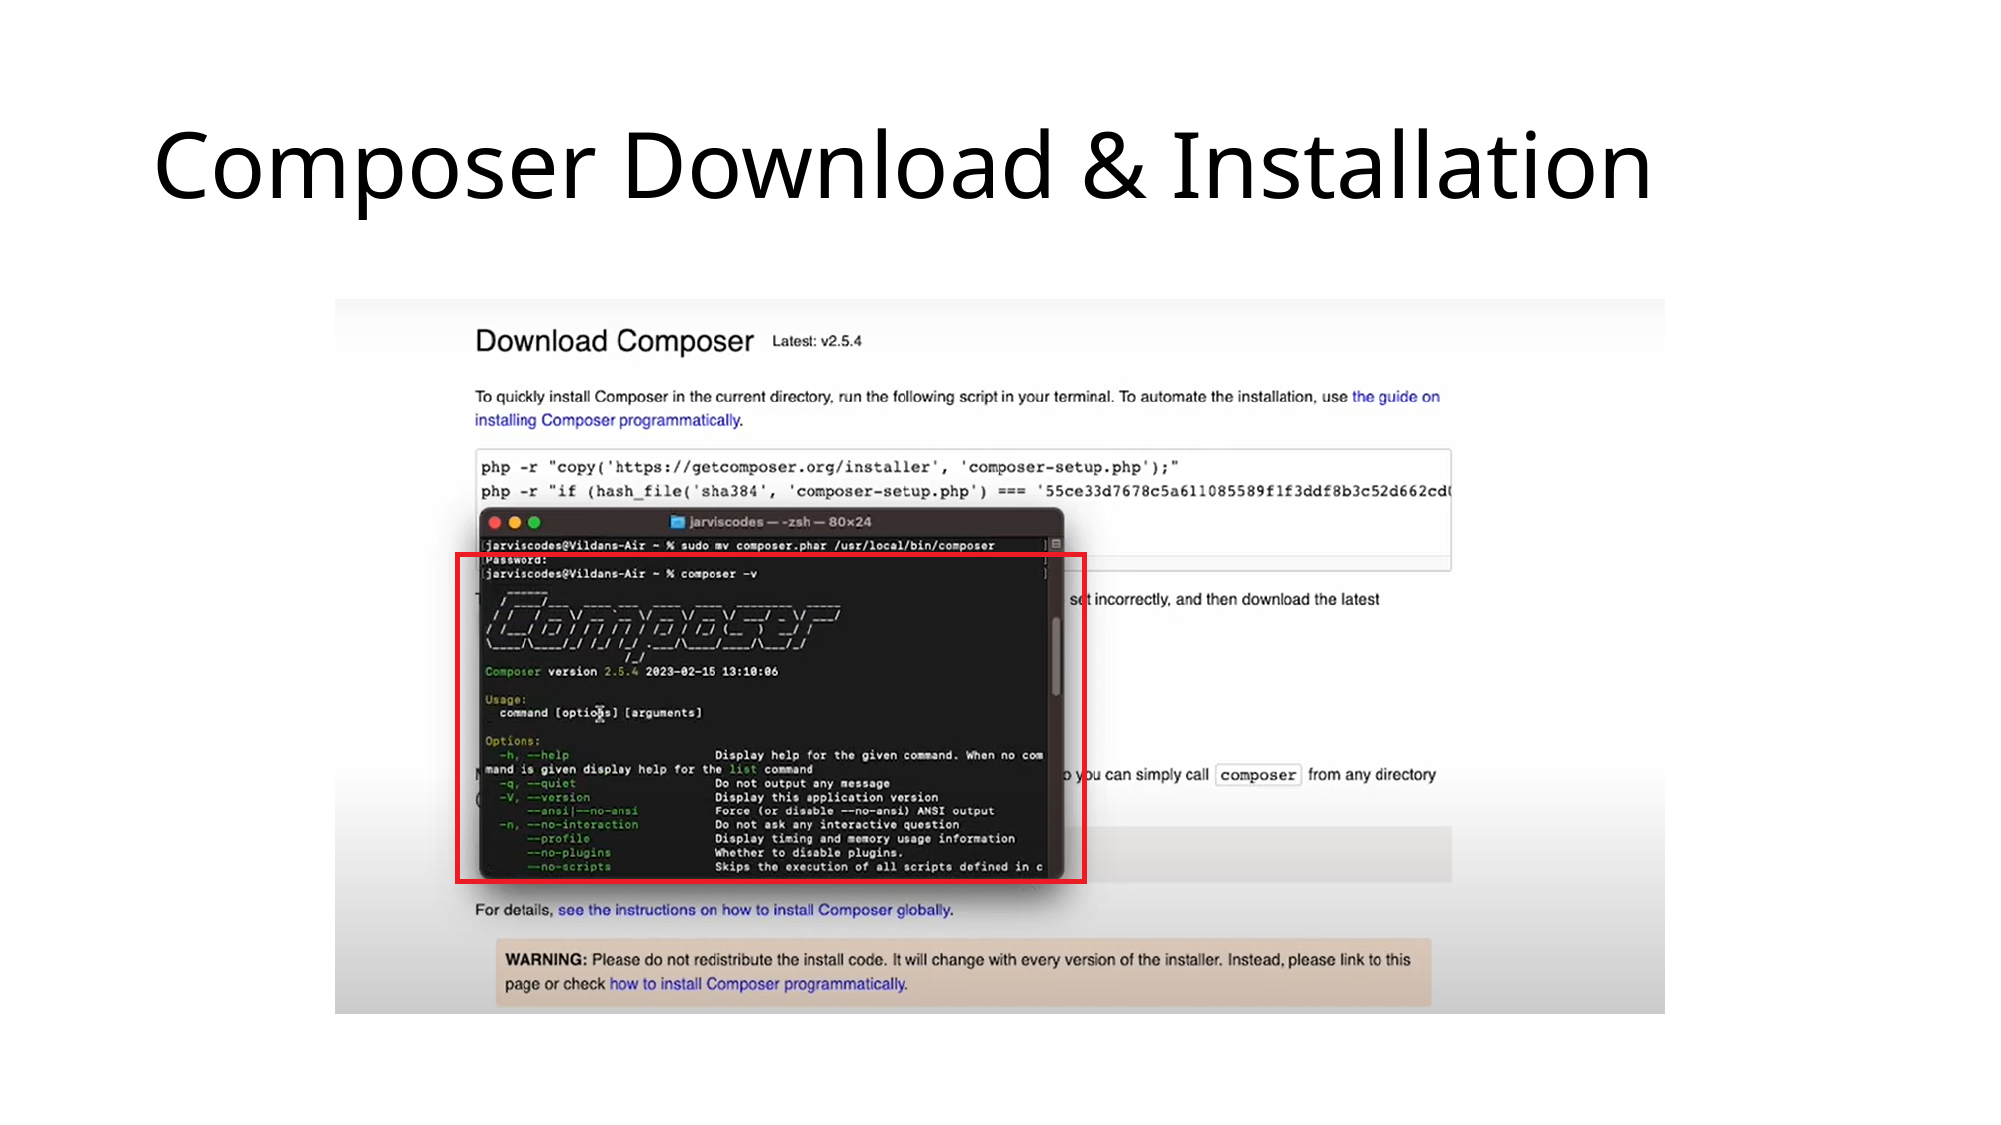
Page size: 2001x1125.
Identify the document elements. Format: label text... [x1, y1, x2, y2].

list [335, 299, 1665, 1014]
title Composer Download & Installation [137, 59, 1863, 278]
